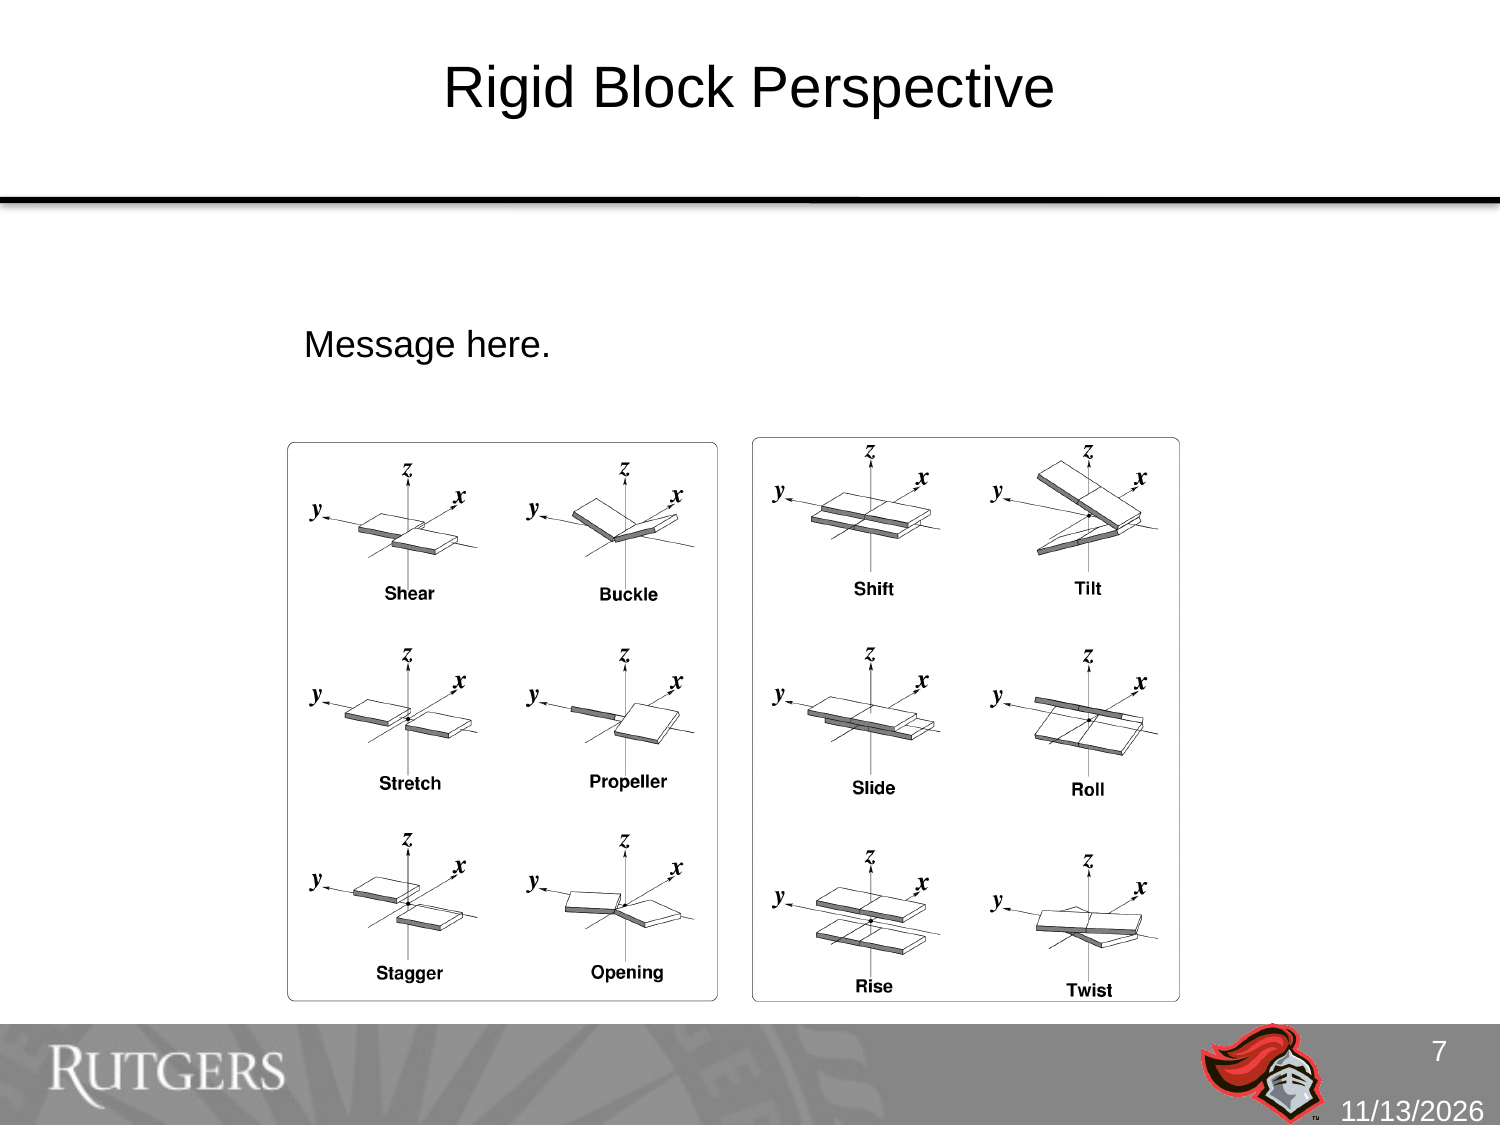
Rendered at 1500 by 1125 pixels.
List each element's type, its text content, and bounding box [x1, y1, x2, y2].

picture [0, 1023, 1500, 1125]
title Rigid Block Perspective [74, 0, 1426, 176]
picture [287, 437, 1180, 1002]
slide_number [1149, 1084, 1500, 1125]
slide_number 7 [1362, 1024, 1463, 1063]
text_box Message here. [289, 312, 567, 373]
